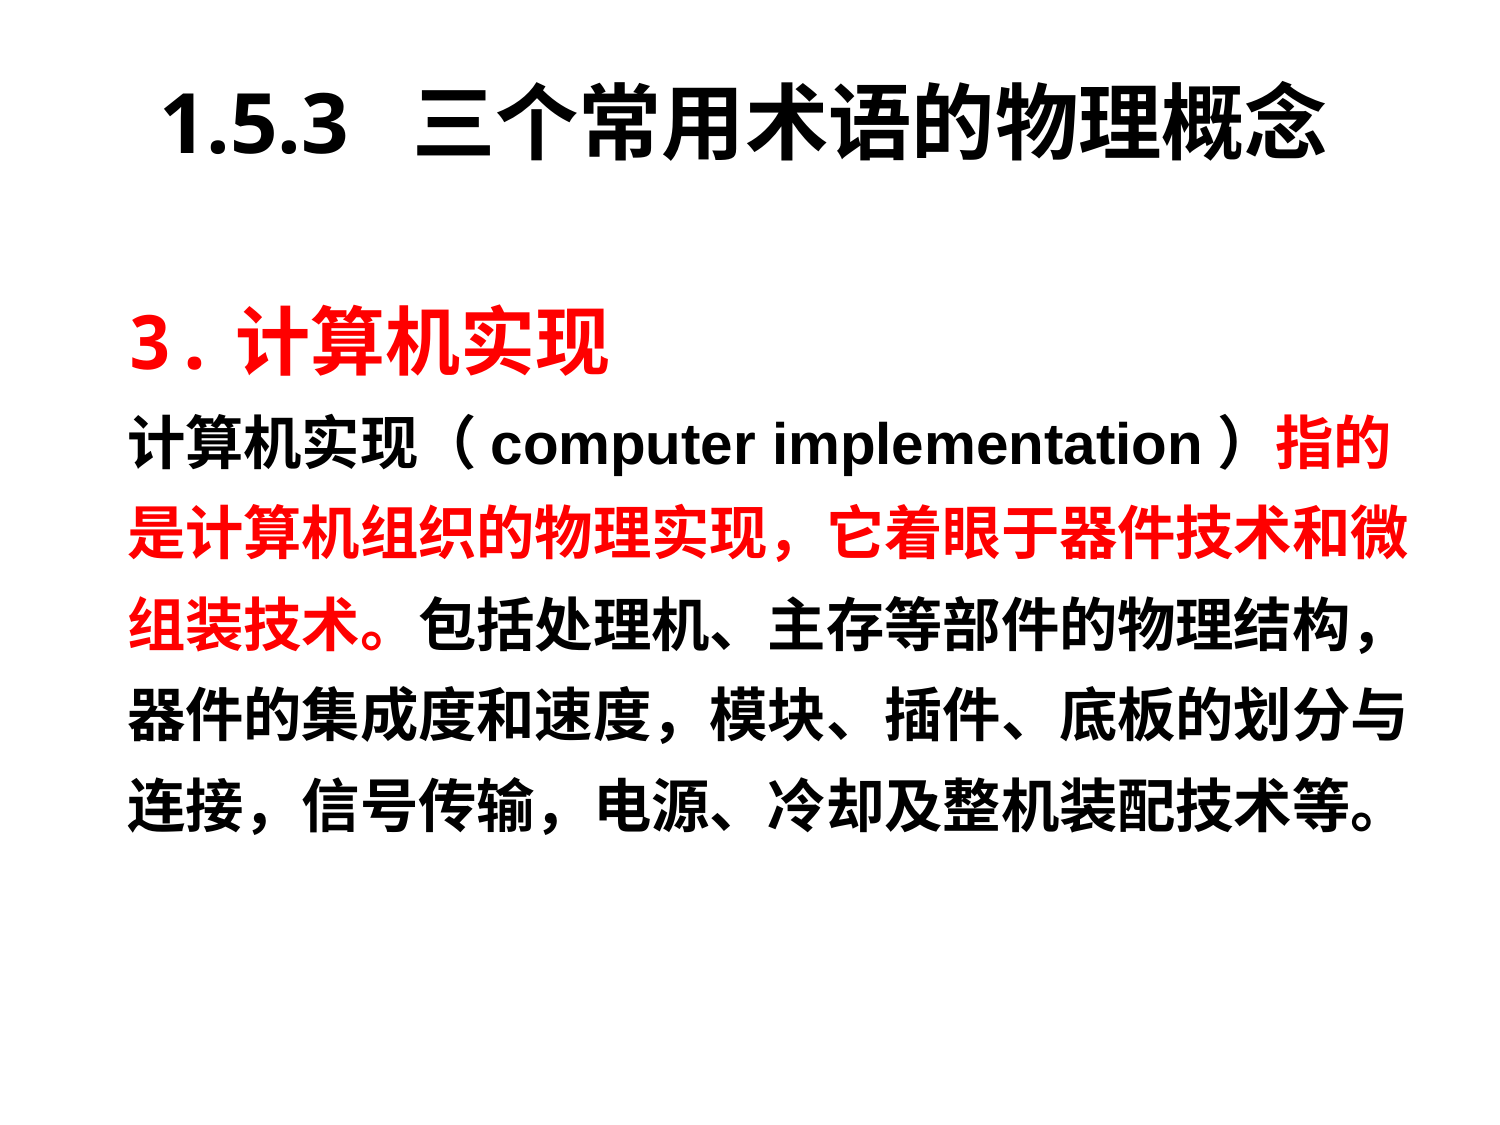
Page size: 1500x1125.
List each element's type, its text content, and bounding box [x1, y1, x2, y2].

text_box 3.计算机实现 计算机实现（computer implementation）指的是计算机组织的物理实现，它着眼于器件技术和微组装技术。包括处理机、主存等部件的物理结构，器件的集成度和速度，模块、插件、底板的划分与连接，信号传输，电源、冷却及整机装配技术等。 [112, 287, 1424, 847]
text_box 1.5.3 三个常用术语的物理概念 [37, 62, 1450, 268]
